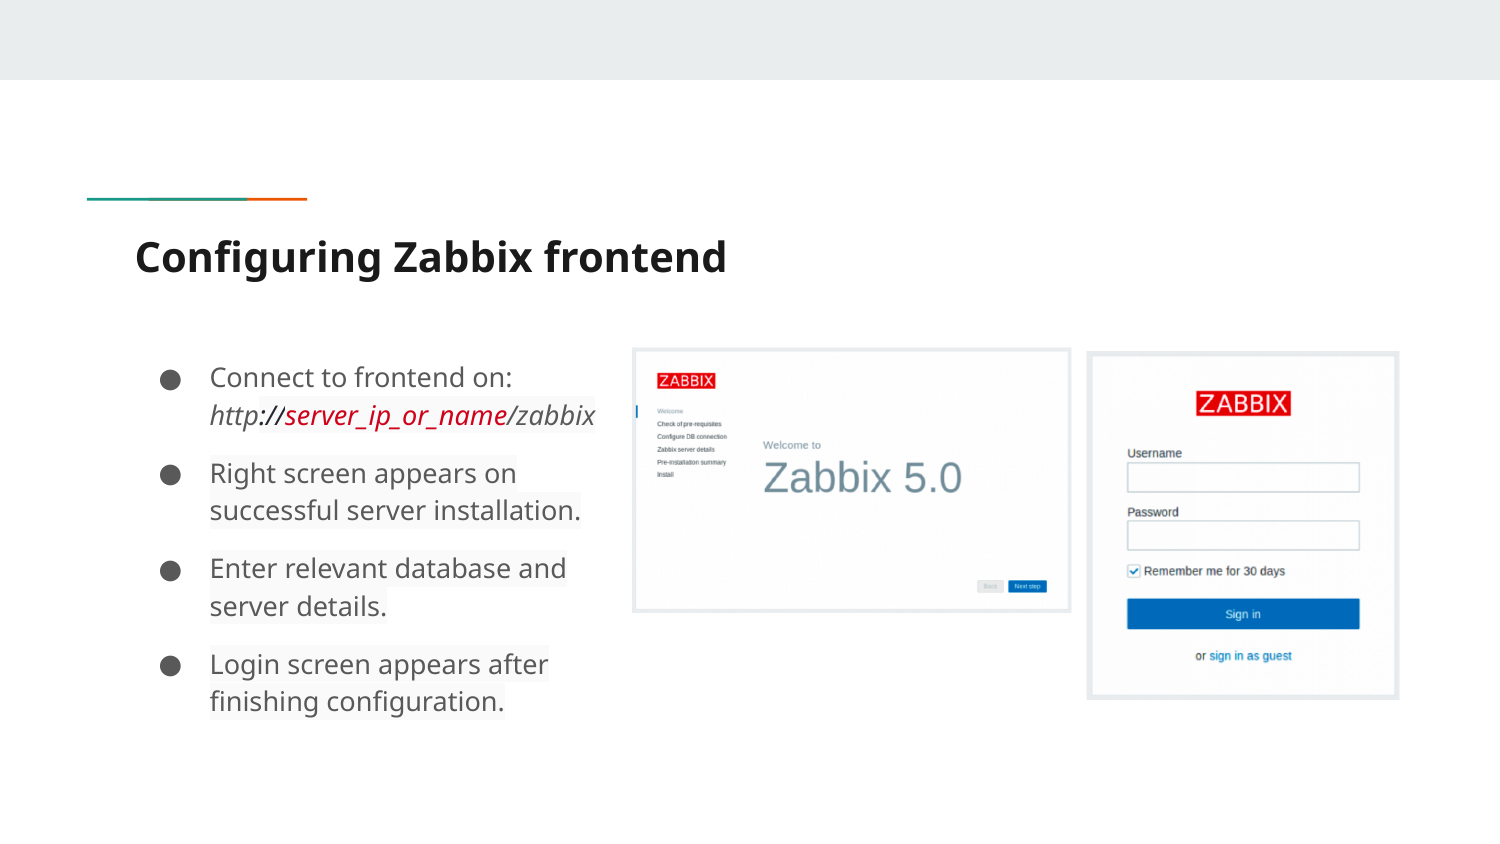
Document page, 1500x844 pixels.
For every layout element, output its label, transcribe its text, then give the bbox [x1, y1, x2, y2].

picture [625, 340, 1408, 710]
list Connect to frontend on: http://server_ip_or_name/zabbix Right screen appears on successful server installation. Enter relevant database and server details. Login screen appears after finishing configuration. [119, 341, 626, 712]
title Configuring Zabbix frontend [119, 216, 1381, 305]
